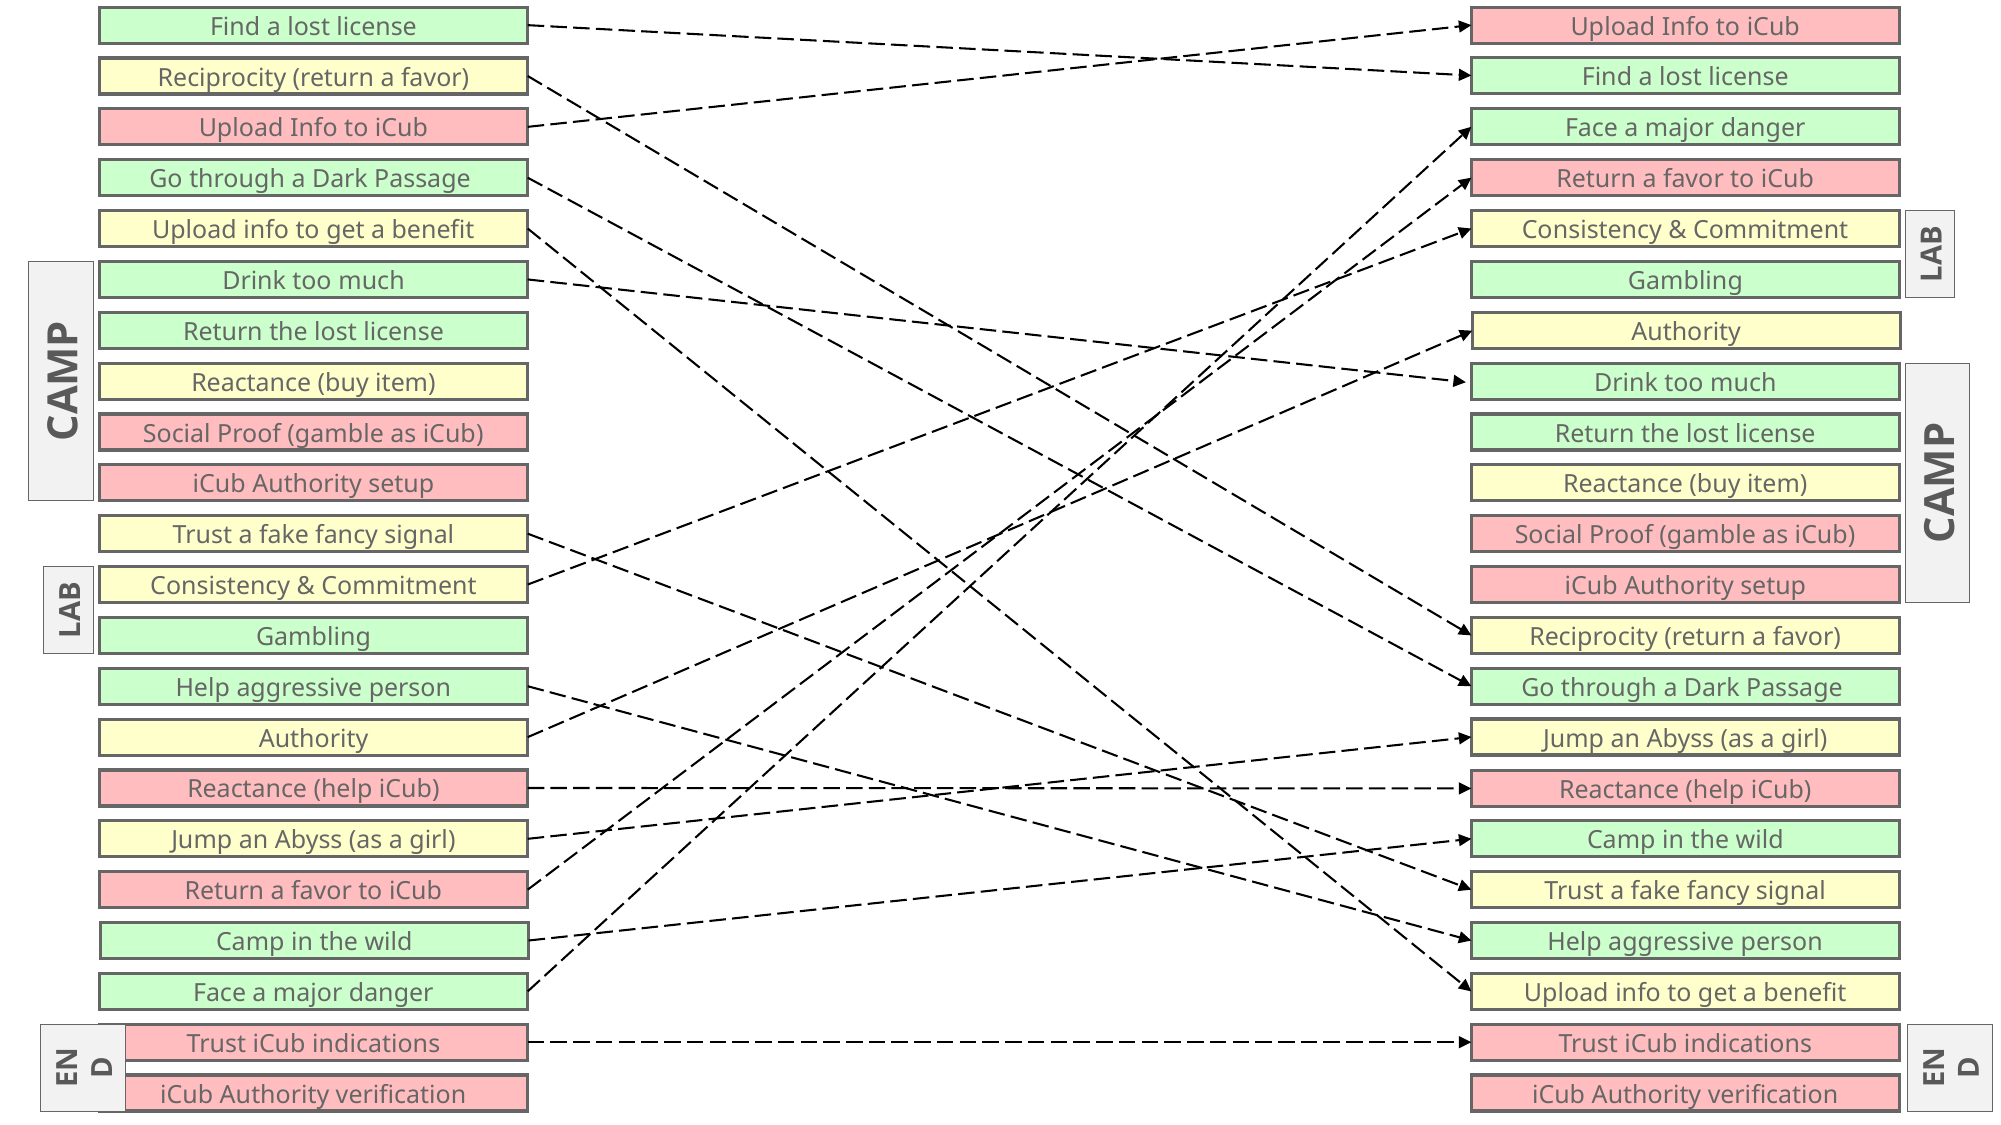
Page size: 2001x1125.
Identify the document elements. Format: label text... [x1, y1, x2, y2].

text_box iCub Authority setup [1473, 565, 1901, 604]
text_box Return a favor to iCub [98, 871, 527, 909]
text_box Drink too much [98, 260, 527, 298]
text_box Jump an Abyss (as a girl) [1472, 718, 1901, 756]
text_box Camp in the wild [1472, 820, 1901, 858]
text_box Reactance (help iCub) [98, 769, 527, 807]
text_box CAMP [1905, 363, 1970, 603]
text_box Camp in the wild [99, 921, 527, 960]
text_box Drink too much [1473, 362, 1901, 400]
text_box Find a lost license [98, 6, 529, 44]
text_box Social Proof (gamble as iCub) [98, 413, 527, 451]
text_box CAMP [28, 261, 94, 501]
text_box Find a lost license [1472, 56, 1901, 95]
text_box Authority [98, 718, 527, 756]
text_box iCub Authority verification [126, 1074, 529, 1112]
text_box Reciprocity (return a favor) [1473, 616, 1901, 654]
text_box Trust a fake fancy signal [1472, 871, 1901, 909]
text_box LAB [43, 566, 94, 654]
text_box Help aggressive person [98, 667, 527, 705]
text_box END [40, 1024, 126, 1112]
text_box Face a major danger [1472, 108, 1901, 146]
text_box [527, 126, 1472, 992]
text_box Gambling [98, 616, 527, 654]
text_box Trust iCub indications [1470, 1023, 1901, 1061]
text_box Return the lost license [1473, 413, 1901, 451]
text_box Return the lost license [98, 311, 527, 349]
text_box Gambling [1472, 260, 1901, 298]
text_box LAB [1905, 210, 1955, 298]
text_box iCub Authority verification [1470, 1074, 1901, 1112]
text_box Trust a fake fancy signal [98, 515, 527, 553]
text_box Reactance (buy item) [98, 362, 527, 400]
text_box Upload info to get a benefit [98, 209, 527, 248]
text_box Consistency & Commitment [98, 565, 527, 604]
text_box Face a major danger [98, 972, 529, 1010]
text_box Jump an Abyss (as a girl) [98, 820, 527, 858]
text_box Authority [1472, 312, 1901, 350]
text_box Consistency & Commitment [1472, 209, 1901, 248]
text_box Upload Info to iCub [1470, 6, 1901, 44]
text_box Social Proof (gamble as iCub) [1473, 515, 1901, 553]
text_box Upload Info to iCub [98, 108, 527, 146]
text_box Reactance (buy item) [1473, 464, 1901, 502]
text_box Go through a Dark Passage [1473, 667, 1901, 705]
text_box iCub Authority setup [98, 464, 527, 502]
text_box Return a favor to iCub [1472, 159, 1901, 197]
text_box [527, 25, 1472, 126]
text_box Go through a Dark Passage [98, 159, 527, 197]
text_box END [1907, 1024, 1993, 1112]
text_box Reactance (help iCub) [1472, 769, 1901, 807]
text_box Upload info to get a benefit [1470, 972, 1901, 1010]
text_box Reciprocity (return a favor) [98, 57, 527, 95]
text_box Trust iCub indications [98, 1023, 529, 1061]
text_box Help aggressive person [1472, 921, 1901, 960]
